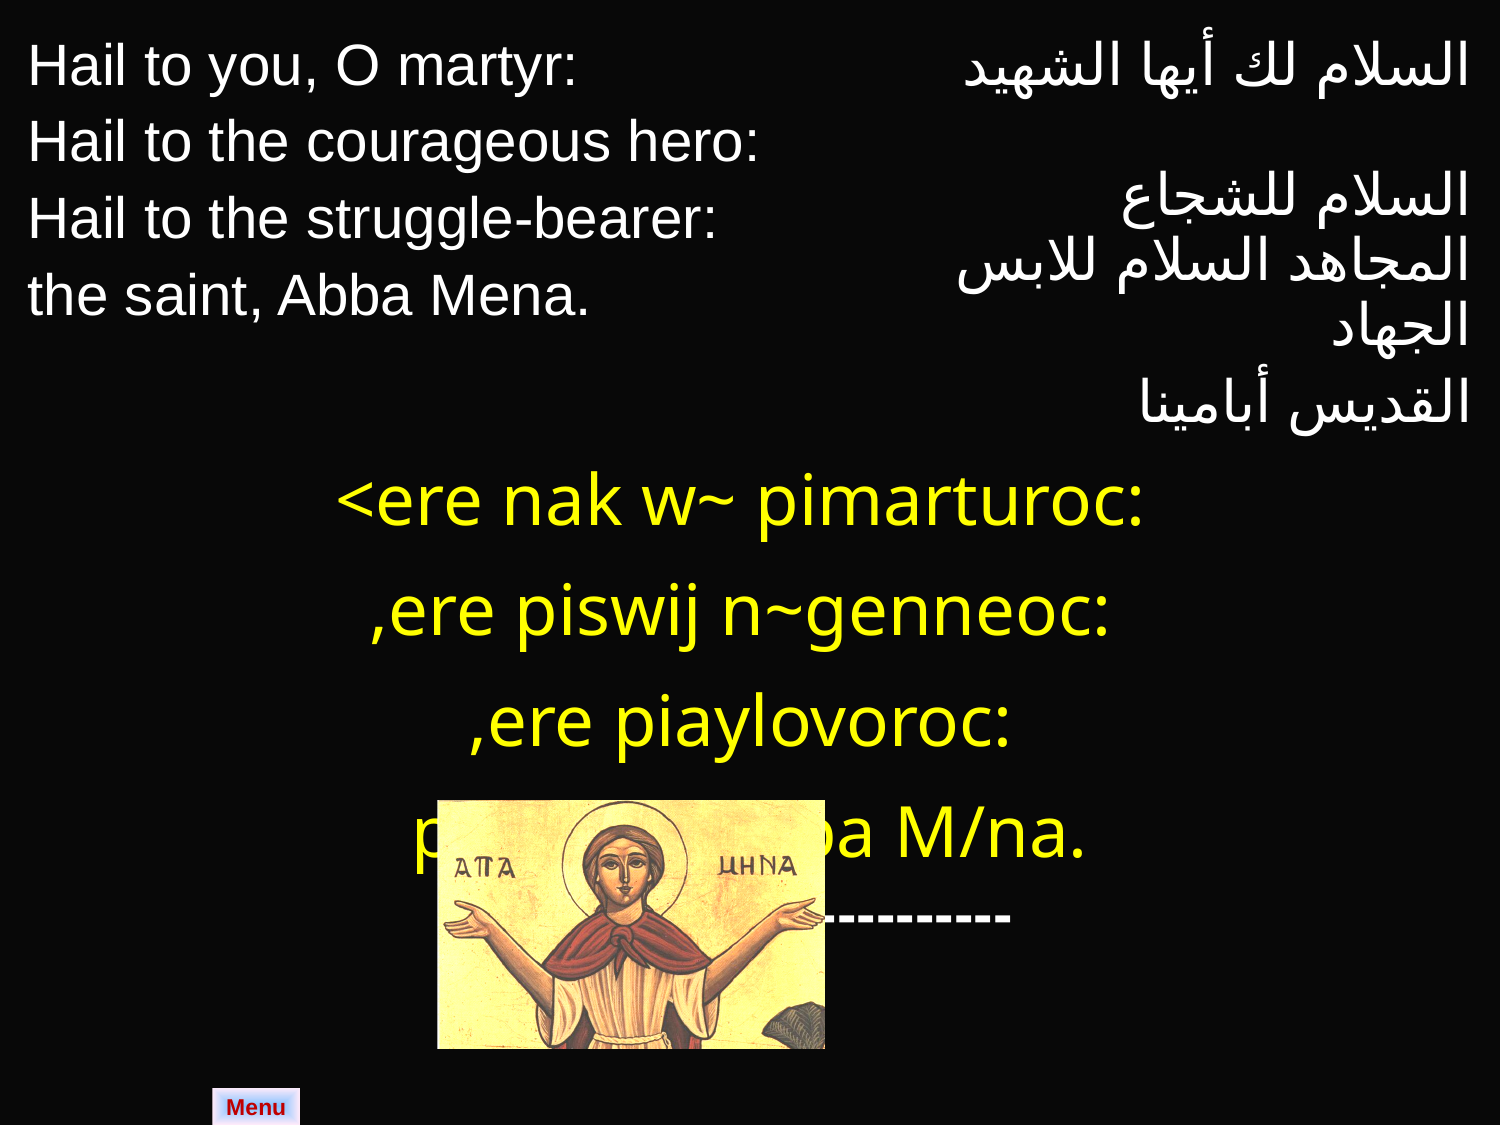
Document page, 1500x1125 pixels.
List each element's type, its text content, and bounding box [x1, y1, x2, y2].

table_header السلام لك أيها الشهيد السلام للشجاع المجاهد السلام للابس الجهاد القديس أبامينا [938, 25, 1487, 442]
picture [437, 799, 826, 1049]
table_cell --------------------------- [13, 885, 1487, 1125]
table_header Hail to you, O martyr: Hail to the courageous hero: Hail to the struggle-bearer: the saint, Abba Mena. [13, 25, 938, 442]
text_box Menu [212, 1087, 300, 1125]
table_cell <ere nak w~ pimarturoc: ,ere piswij n~genneoc: ,ere piaylovoroc: pia~gioc abba M/na. [13, 442, 1487, 885]
